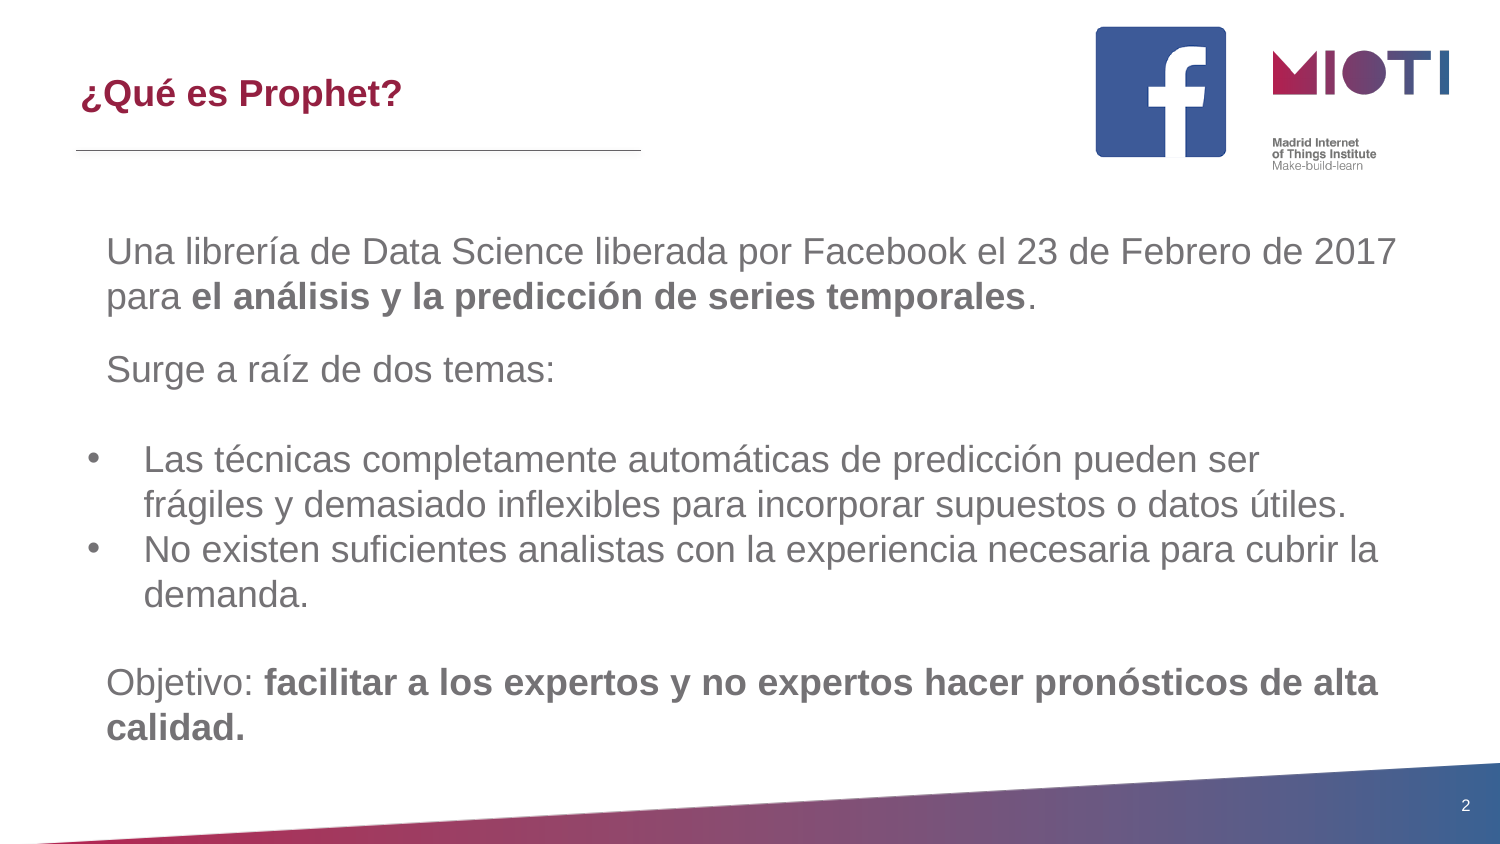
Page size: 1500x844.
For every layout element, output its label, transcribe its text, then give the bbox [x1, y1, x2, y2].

title ¿Qué es Prophet? [65, 31, 1070, 151]
slide_number 2 [1394, 782, 1486, 828]
text_box Surge a raíz de dos temas: Las técnicas completamente automáticas de predicción pueden ser frágiles y demasiado inflexibles para incorporar supuestos o datos útiles. No existen suficientes analistas con la experiencia necesaria para cubrir la demanda. [72, 337, 1395, 650]
text_box Objetivo: facilitar a los expertos y no expertos hacer pronósticos de alta calidad. [72, 650, 1428, 756]
list Una librería de Data Science liberada por Facebook el 23 de Febrero de 2017 para el análisis y la predicción de series temporales. [72, 219, 1428, 338]
picture [0, 763, 1500, 844]
picture [1075, 5, 1486, 204]
